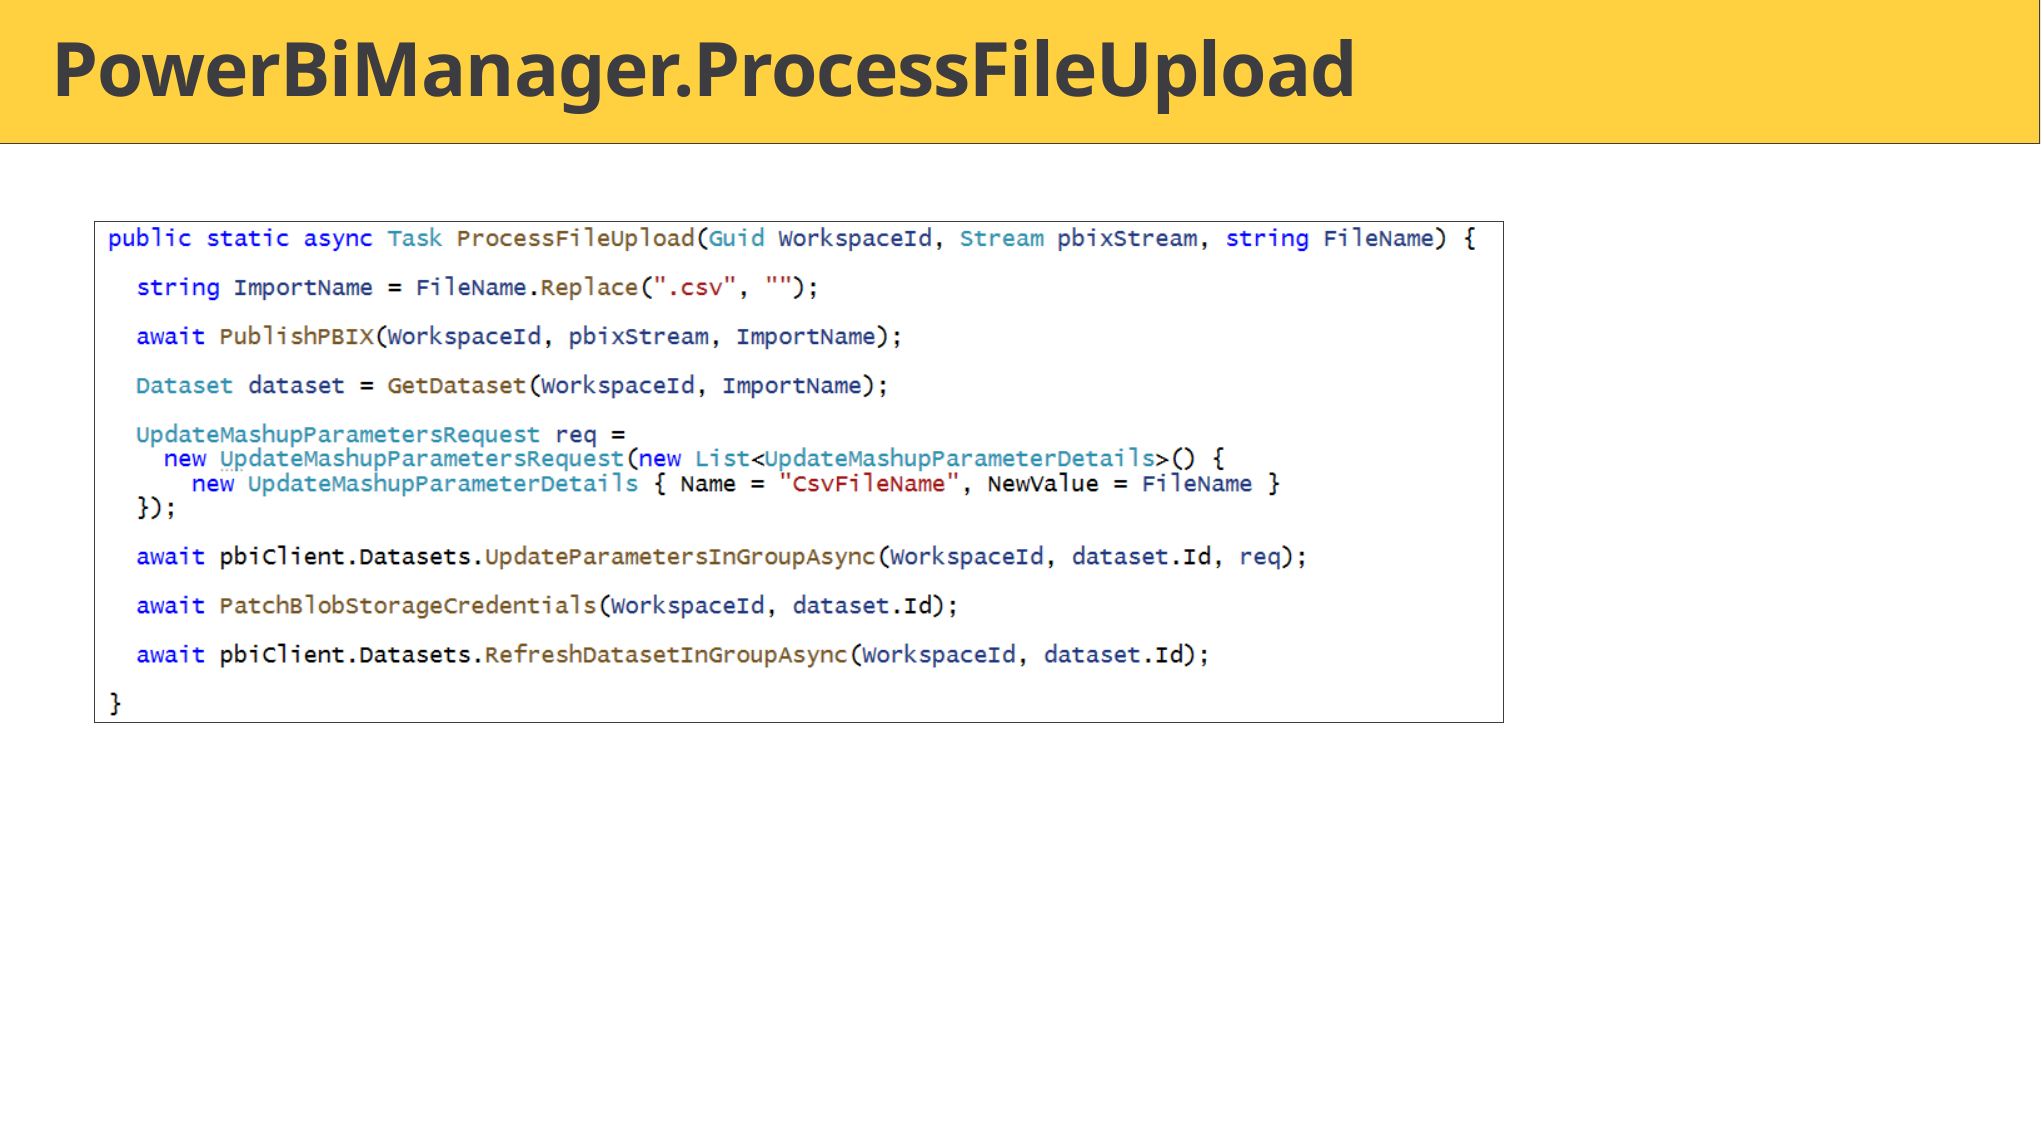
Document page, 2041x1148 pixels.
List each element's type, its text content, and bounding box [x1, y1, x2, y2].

title PowerBiManager.ProcessFileUpload [51, 31, 1988, 113]
picture [94, 221, 1504, 723]
